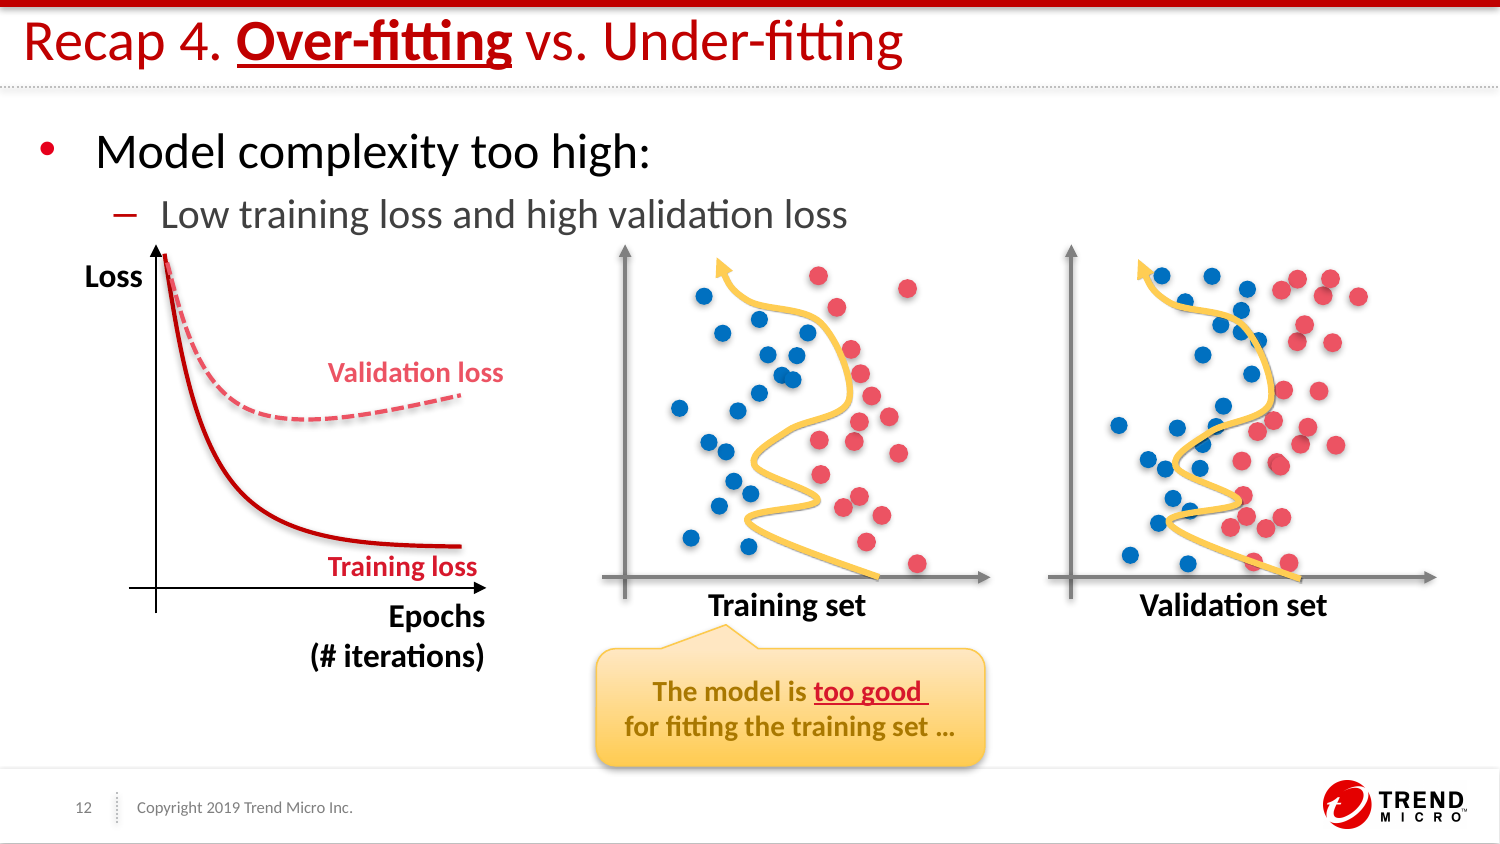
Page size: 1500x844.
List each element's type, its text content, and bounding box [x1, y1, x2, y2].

picture [1323, 780, 1467, 829]
list Model complexity too high: Low training loss and high validation loss [23, 110, 1467, 761]
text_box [596, 257, 986, 767]
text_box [1047, 244, 1438, 632]
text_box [601, 244, 991, 632]
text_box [57, 244, 538, 683]
title Recap 4. Over-fitting vs. Under-fitting [23, 4, 1467, 88]
